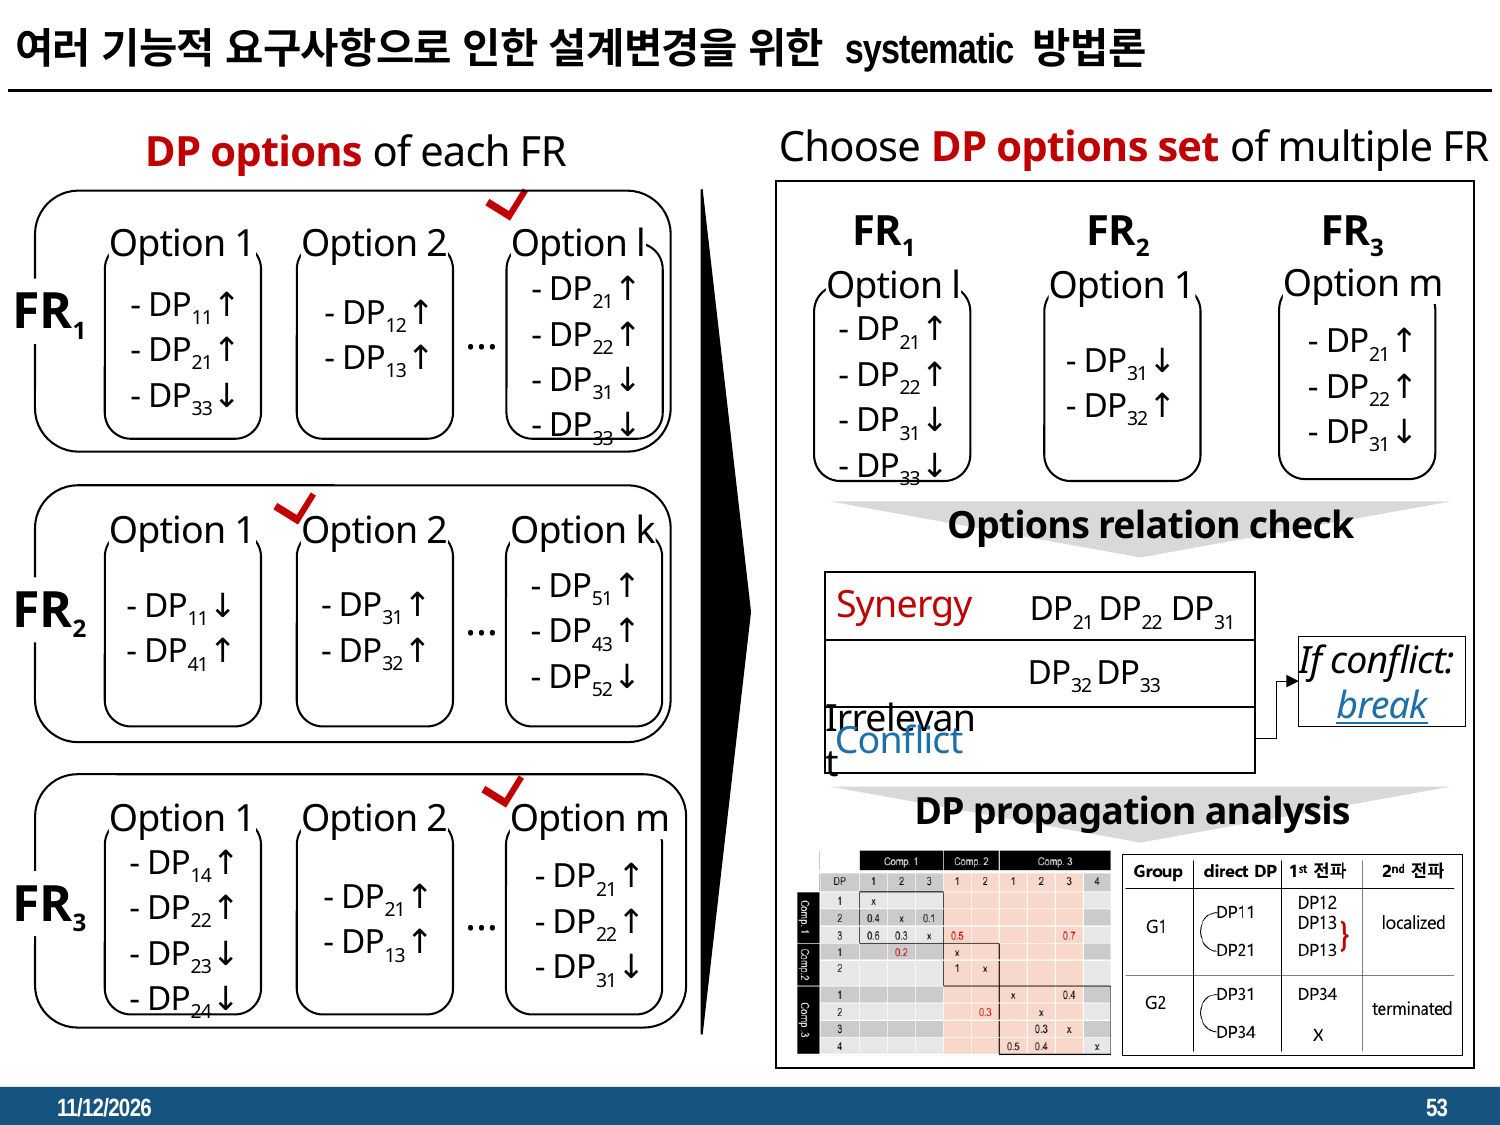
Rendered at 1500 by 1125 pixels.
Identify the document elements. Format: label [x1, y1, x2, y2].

text_box [12, 462, 672, 744]
slide_number [1125, 1086, 1464, 1125]
text_box [775, 181, 1475, 1068]
text_box [700, 189, 752, 1035]
text_box [12, 745, 688, 1029]
text_box [778, 119, 1500, 170]
text_box [12, 124, 672, 453]
text_box [0, 9, 1444, 86]
slide_number [42, 1086, 380, 1125]
